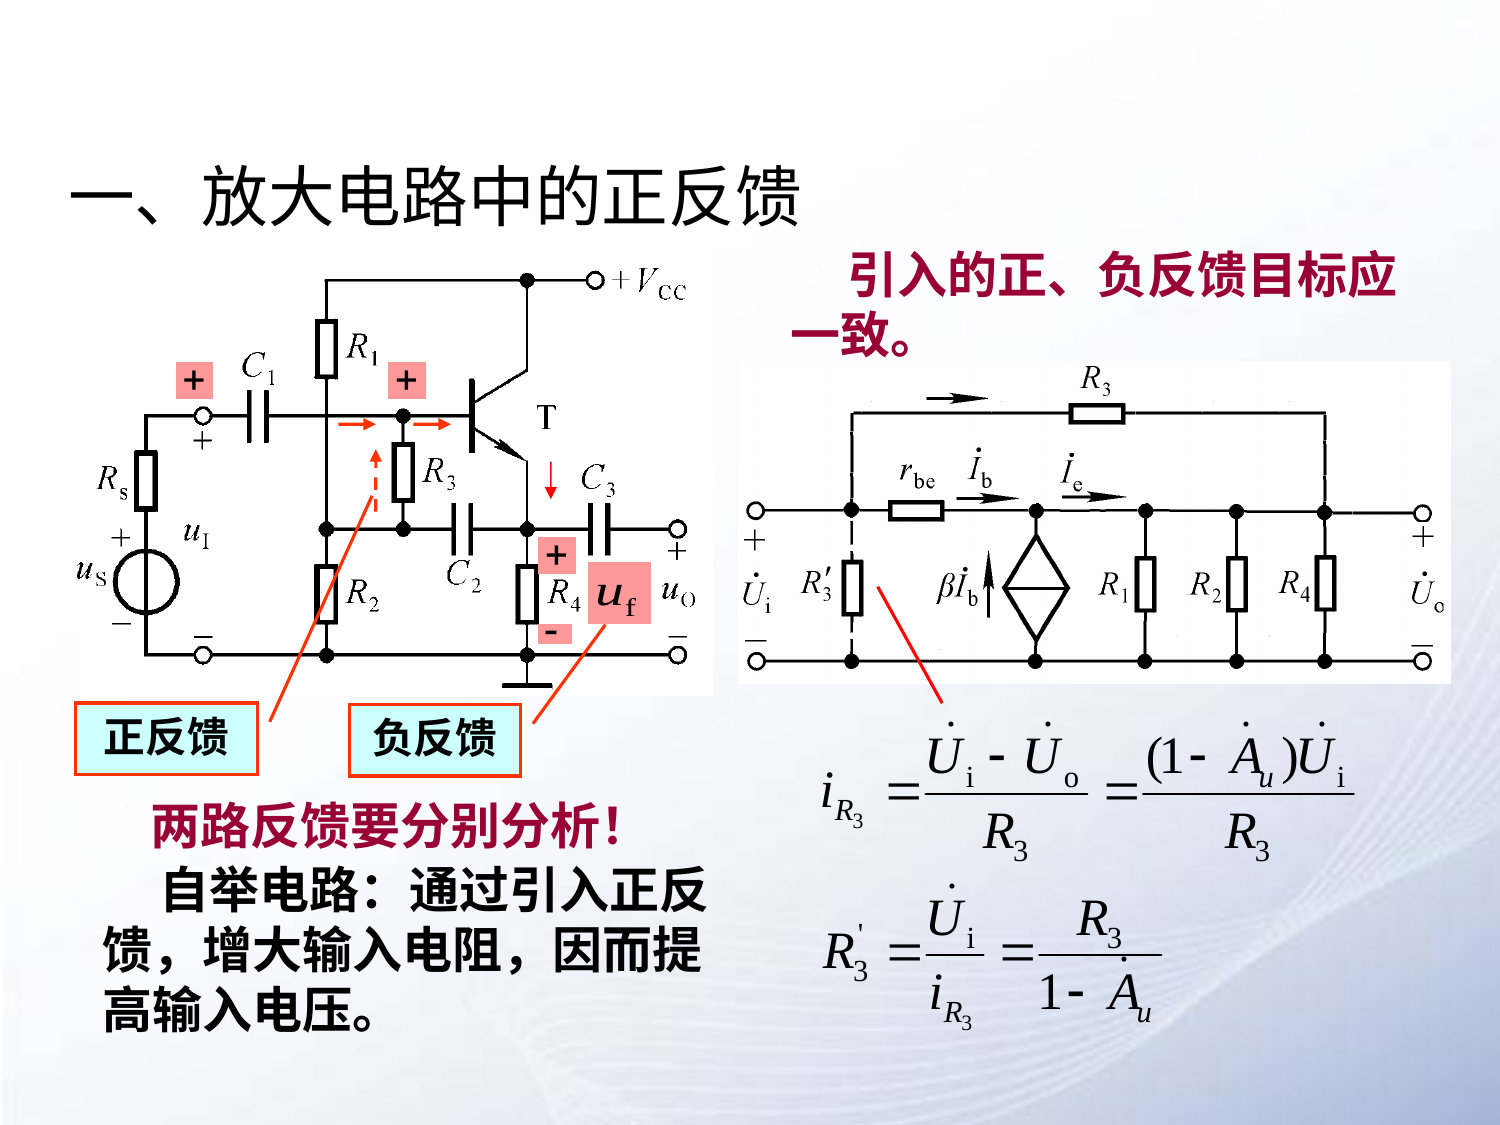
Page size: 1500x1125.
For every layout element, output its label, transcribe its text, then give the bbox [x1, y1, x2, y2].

text_box 引入的正、负反馈目标应一致。 [775, 236, 1448, 360]
title 一、放大电路中的正反馈 [52, 136, 963, 238]
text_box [175, 361, 651, 645]
picture [0, 0, 1500, 1125]
text_box 正反馈 [75, 703, 258, 775]
text_box 负反馈 [349, 704, 521, 776]
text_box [738, 361, 1452, 684]
text_box 两路反馈要分别分析！ [135, 786, 750, 862]
text_box 自举电路：通过引入正反馈，增大输入电阻，因而提高输入电压。 [87, 851, 725, 1047]
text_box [813, 586, 1364, 1041]
